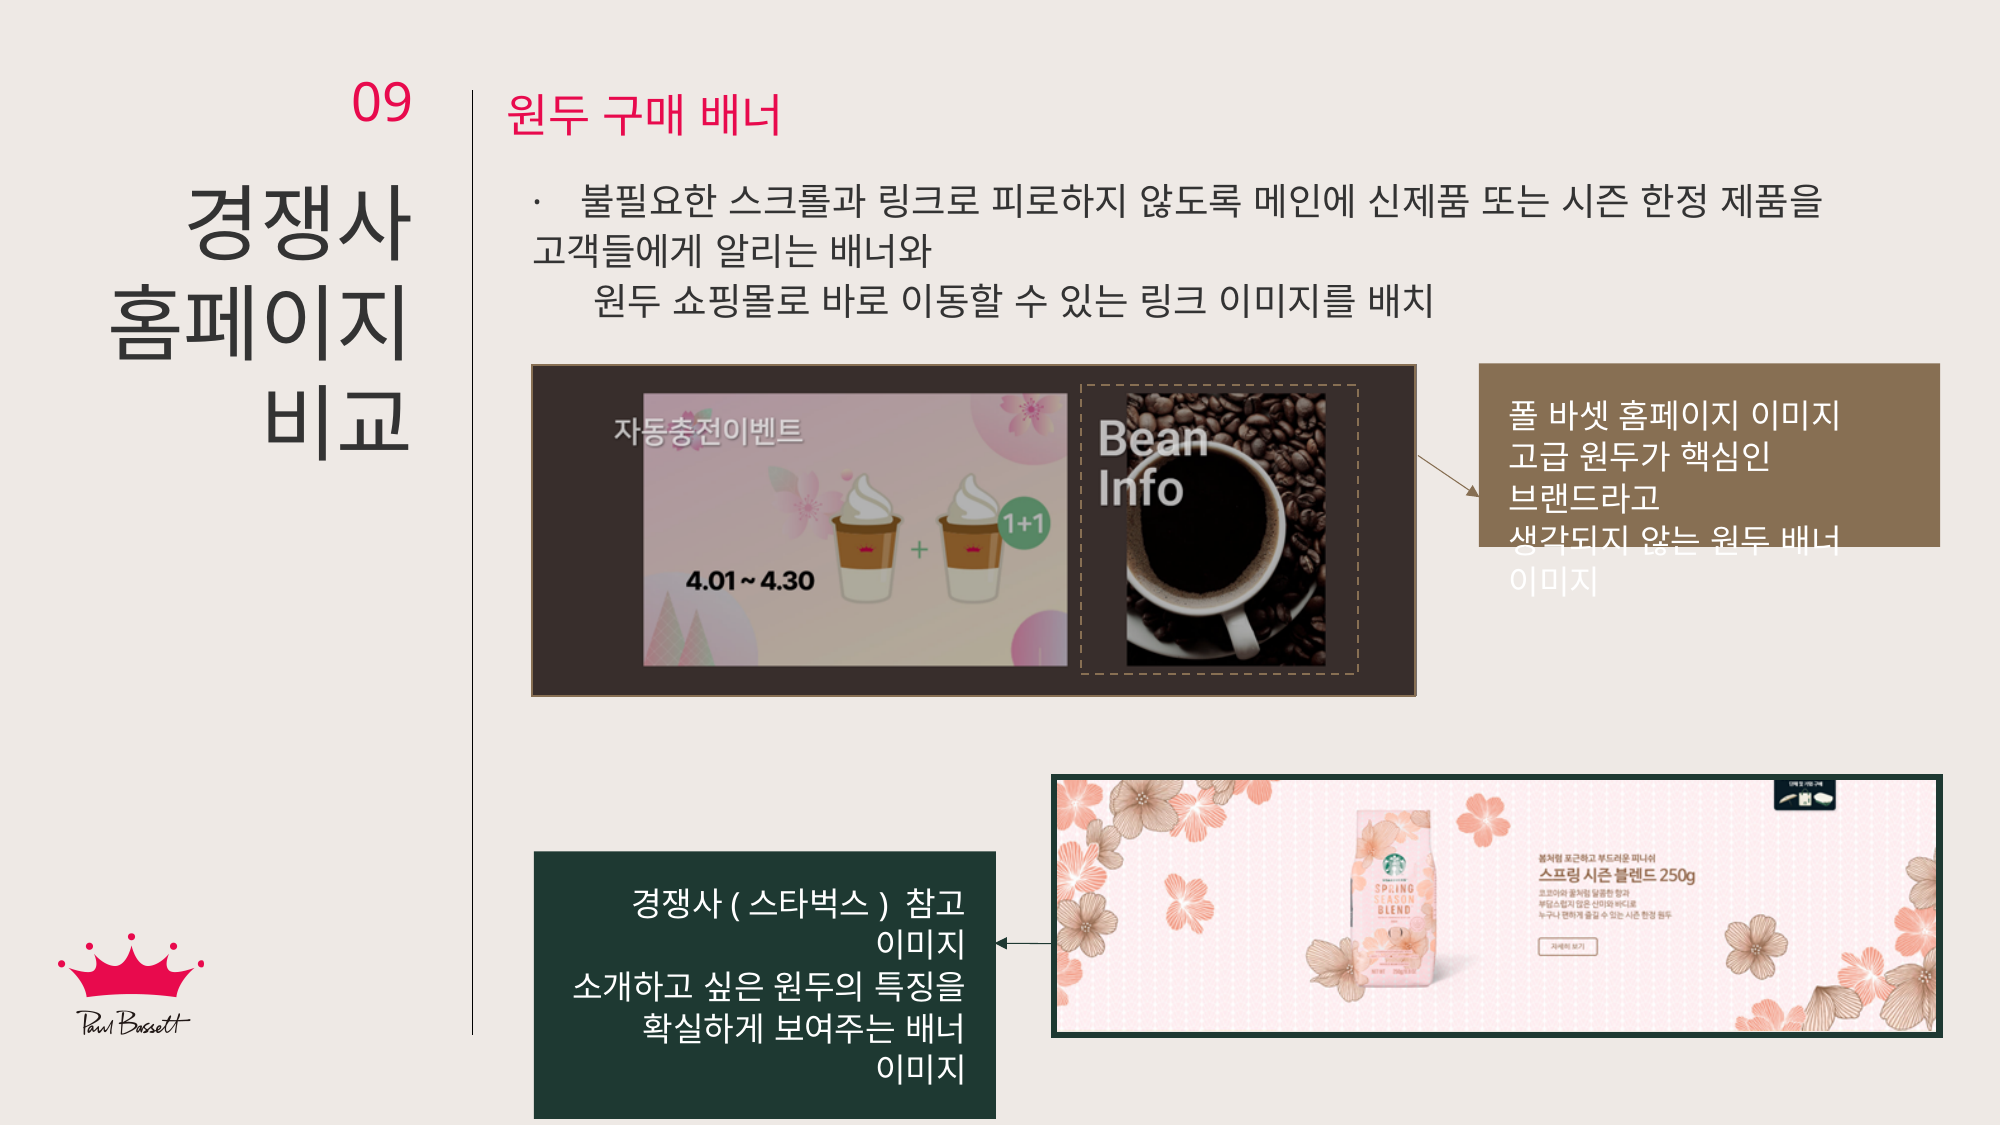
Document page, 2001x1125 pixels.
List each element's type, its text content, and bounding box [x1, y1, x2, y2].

text_box 경쟁사 홈페이지 비교 [91, 163, 472, 400]
text_box [1053, 776, 1940, 1036]
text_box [532, 364, 1417, 696]
text_box 09 [289, 2, 473, 133]
text_box · 불필요한 스크롤과 링크로 피로하지 않도록 메인에 신제품 또는 시즌 한정 제품을 고객들에게 알리는 배너와 원두 쇼핑몰로 바로 이동할 수 있는 링크 이미지를 배치 [532, 165, 1942, 331]
text_box 원두 구매 배너 [506, 86, 799, 143]
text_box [1056, 780, 1941, 1031]
text_box 경쟁사(스타벅스) 참고 이미지 소개하고 싶은 원두의 특징을 확실하게 보여주는 배너 이미지 [533, 851, 996, 1119]
text_box 폴 바셋 홈페이지 이미지 고급 원두가 핵심인 브랜드라고 생각되지 않는 원두 배너 이미지 [1479, 363, 1940, 631]
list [58, 933, 204, 1035]
